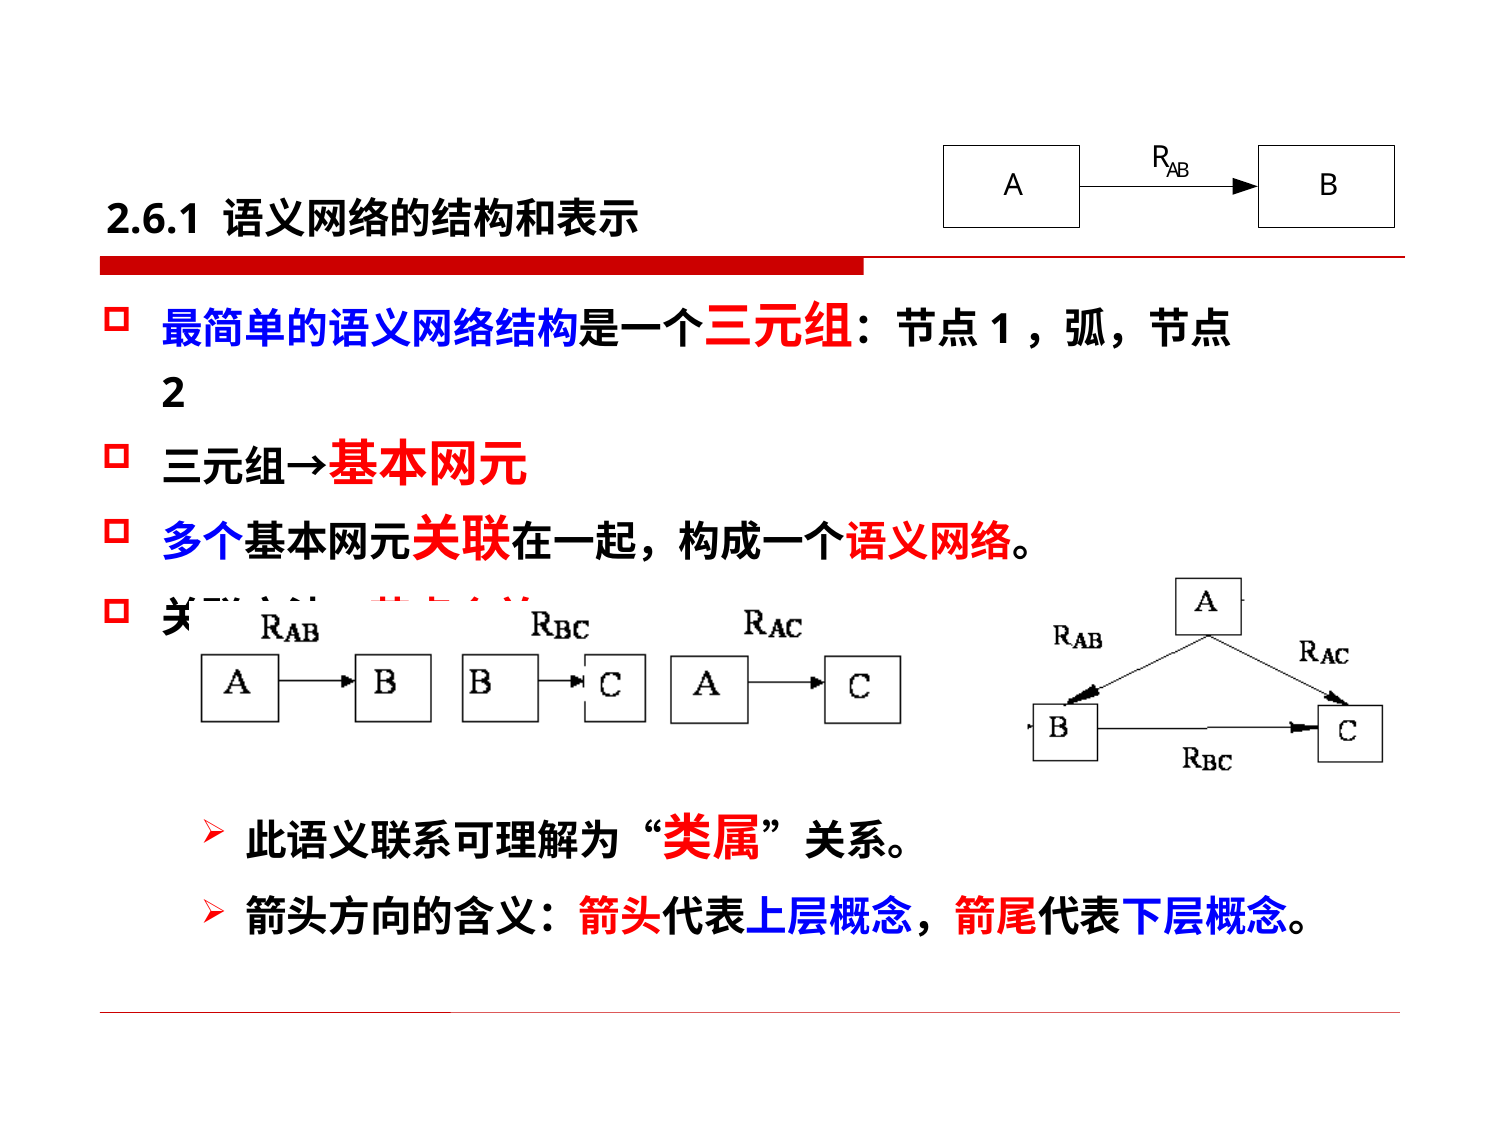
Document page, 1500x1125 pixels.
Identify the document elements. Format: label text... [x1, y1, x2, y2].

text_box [189, 574, 1396, 782]
title 2.6.1 语义网络的结构和表示 [106, 190, 668, 243]
text_box 此语义联系可理解为“类属”关系。 箭头方向的含义：箭头代表上层概念，箭尾代表下层概念。 [200, 782, 1374, 929]
picture [938, 114, 1401, 232]
text_box 最简单的语义网络结构是一个三元组：节点1，弧，节点2 三元组→基本网元 多个基本网元关联在一起，构成一个语义网络。 关联方法：节点合并 [101, 291, 1258, 587]
